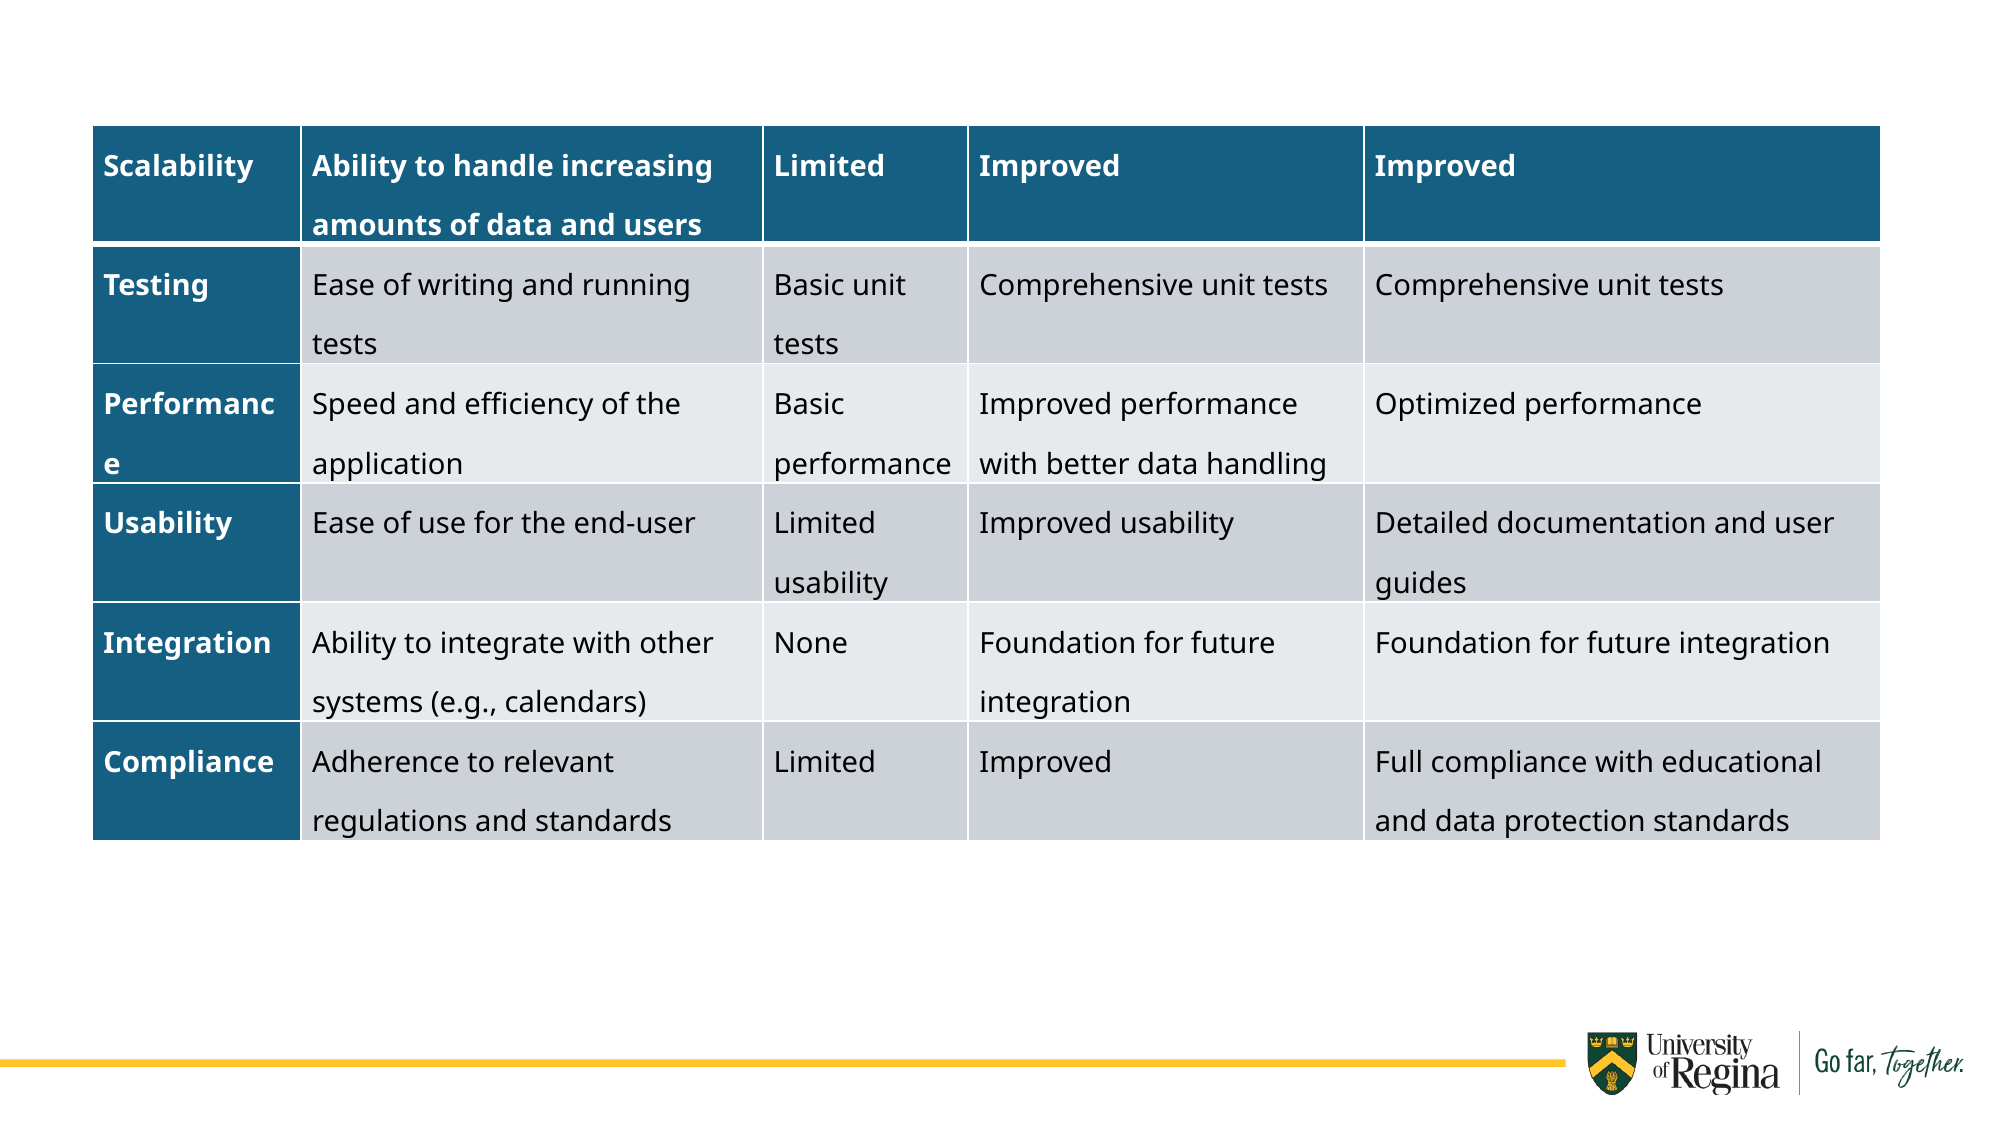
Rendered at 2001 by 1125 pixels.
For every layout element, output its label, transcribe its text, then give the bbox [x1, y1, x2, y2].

table_cell Limited usability [764, 484, 967, 601]
table_header Limited [764, 126, 967, 241]
table_cell Detailed documentation and user guides [1365, 484, 1880, 601]
table_cell Improved performance with better data handling [969, 364, 1363, 482]
table_cell Basic performance [764, 364, 967, 482]
table_cell Speed and efficiency of the application [302, 364, 762, 482]
table_header Improved [969, 126, 1363, 241]
table_cell Compliance [93, 722, 300, 840]
table_cell Limited [764, 722, 967, 840]
table_cell Foundation for future integration [969, 603, 1363, 720]
table_cell None [764, 603, 967, 720]
table_cell Ease of use for the end-user [302, 484, 762, 601]
table_cell Performance [93, 364, 300, 482]
table_header Scalability [93, 126, 300, 241]
table_cell Comprehensive unit tests [969, 247, 1363, 363]
table_cell Ability to integrate with other systems (e.g., calendars) [302, 603, 762, 720]
table_cell Improved [969, 722, 1363, 840]
table_cell Adherence to relevant regulations and standards [302, 722, 762, 840]
table_cell Ease of writing and running tests [302, 247, 762, 363]
table_header Ability to handle increasing amounts of data and users [302, 126, 762, 241]
table_cell Usability [93, 484, 300, 601]
table_cell Basic unit tests [764, 247, 967, 363]
table_cell Improved usability [969, 484, 1363, 601]
table_cell Comprehensive unit tests [1365, 247, 1880, 363]
table_cell Integration [93, 603, 300, 720]
table_cell Testing [93, 247, 300, 363]
table_header Improved [1365, 126, 1880, 241]
table_cell Full compliance with educational and data protection standards [1365, 722, 1880, 840]
table_cell Optimized performance [1365, 364, 1880, 482]
table_cell Foundation for future integration [1365, 603, 1880, 720]
